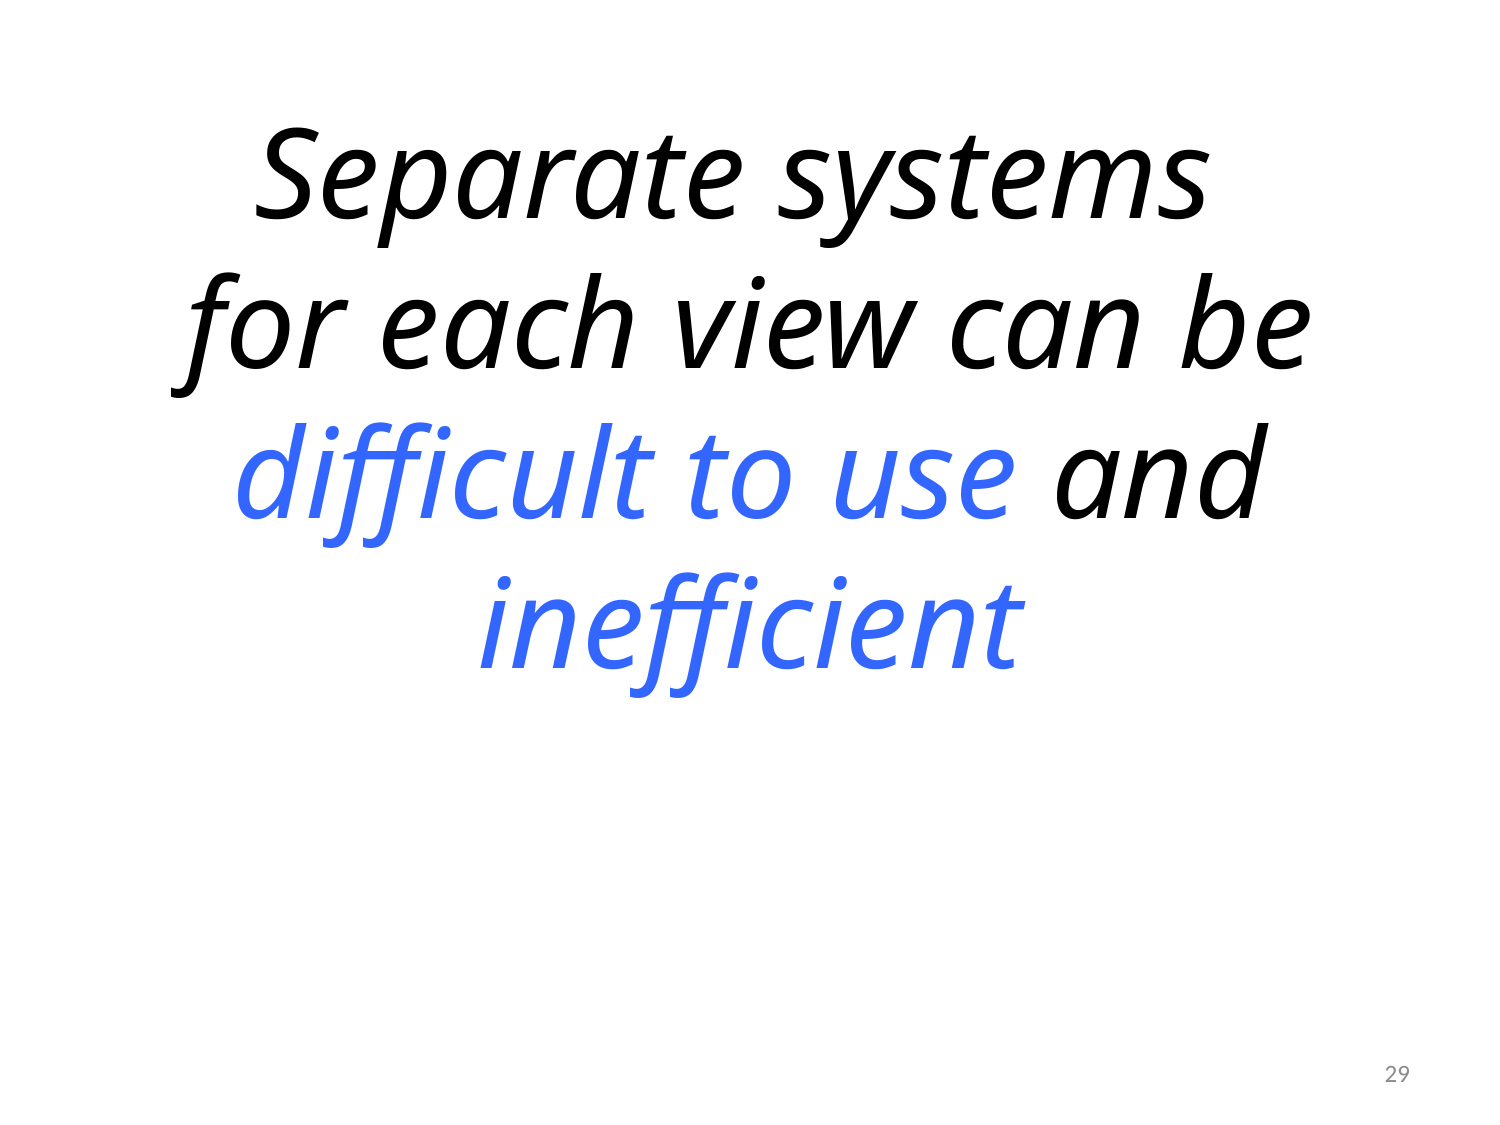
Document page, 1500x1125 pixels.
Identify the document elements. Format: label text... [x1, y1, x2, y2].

title Separate systems for each view can be difficult to use and inefficient [0, 224, 1500, 713]
slide_number 29 [1074, 1042, 1425, 1103]
